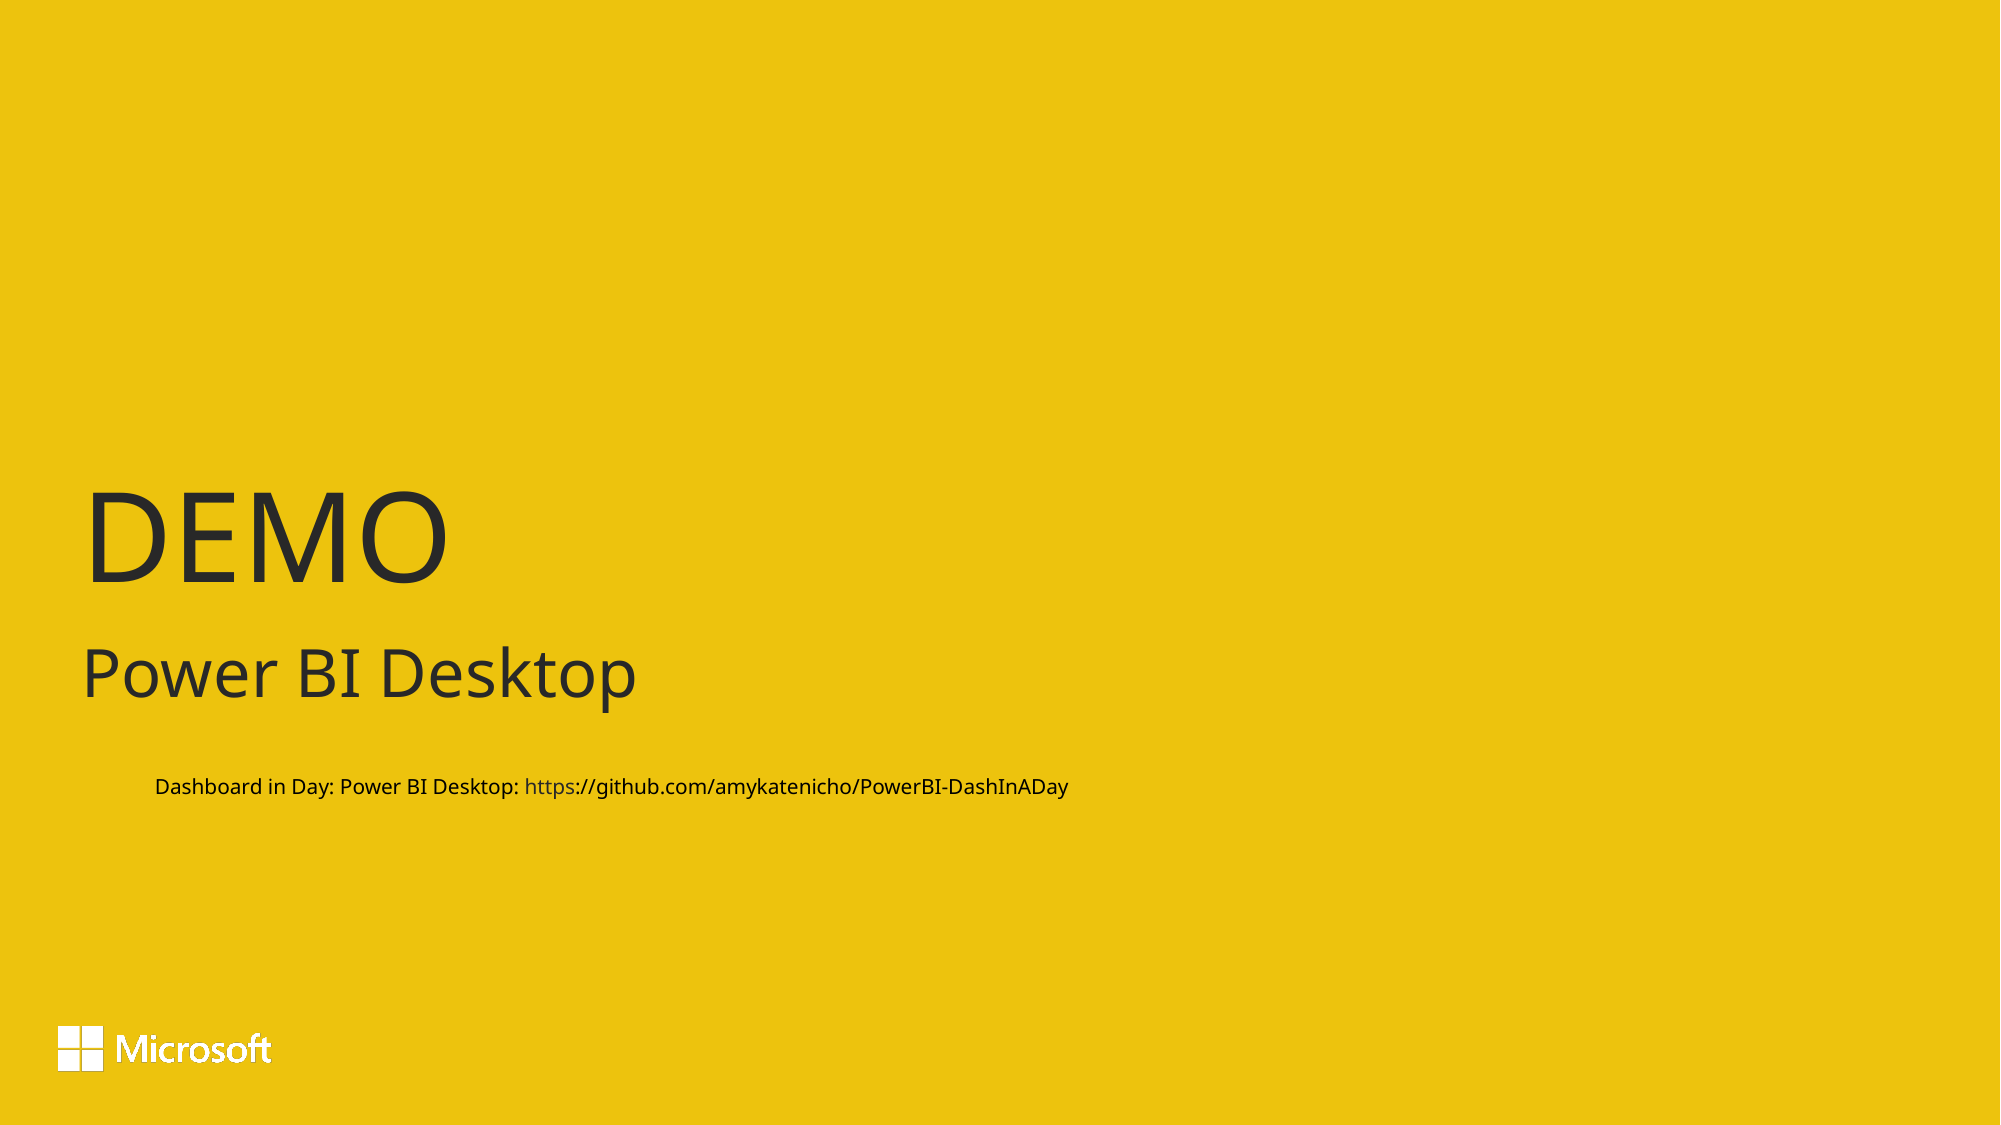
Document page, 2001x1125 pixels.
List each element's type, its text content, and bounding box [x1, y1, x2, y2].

text_box Dashboard in Day: Power BI Desktop: https://github.com/amykatenicho/PowerBI-DashInADay [4, 747, 1230, 850]
title DEMO [66, 225, 1893, 617]
picture [12, 980, 317, 1117]
subtitle Power BI Desktop [66, 631, 1567, 904]
